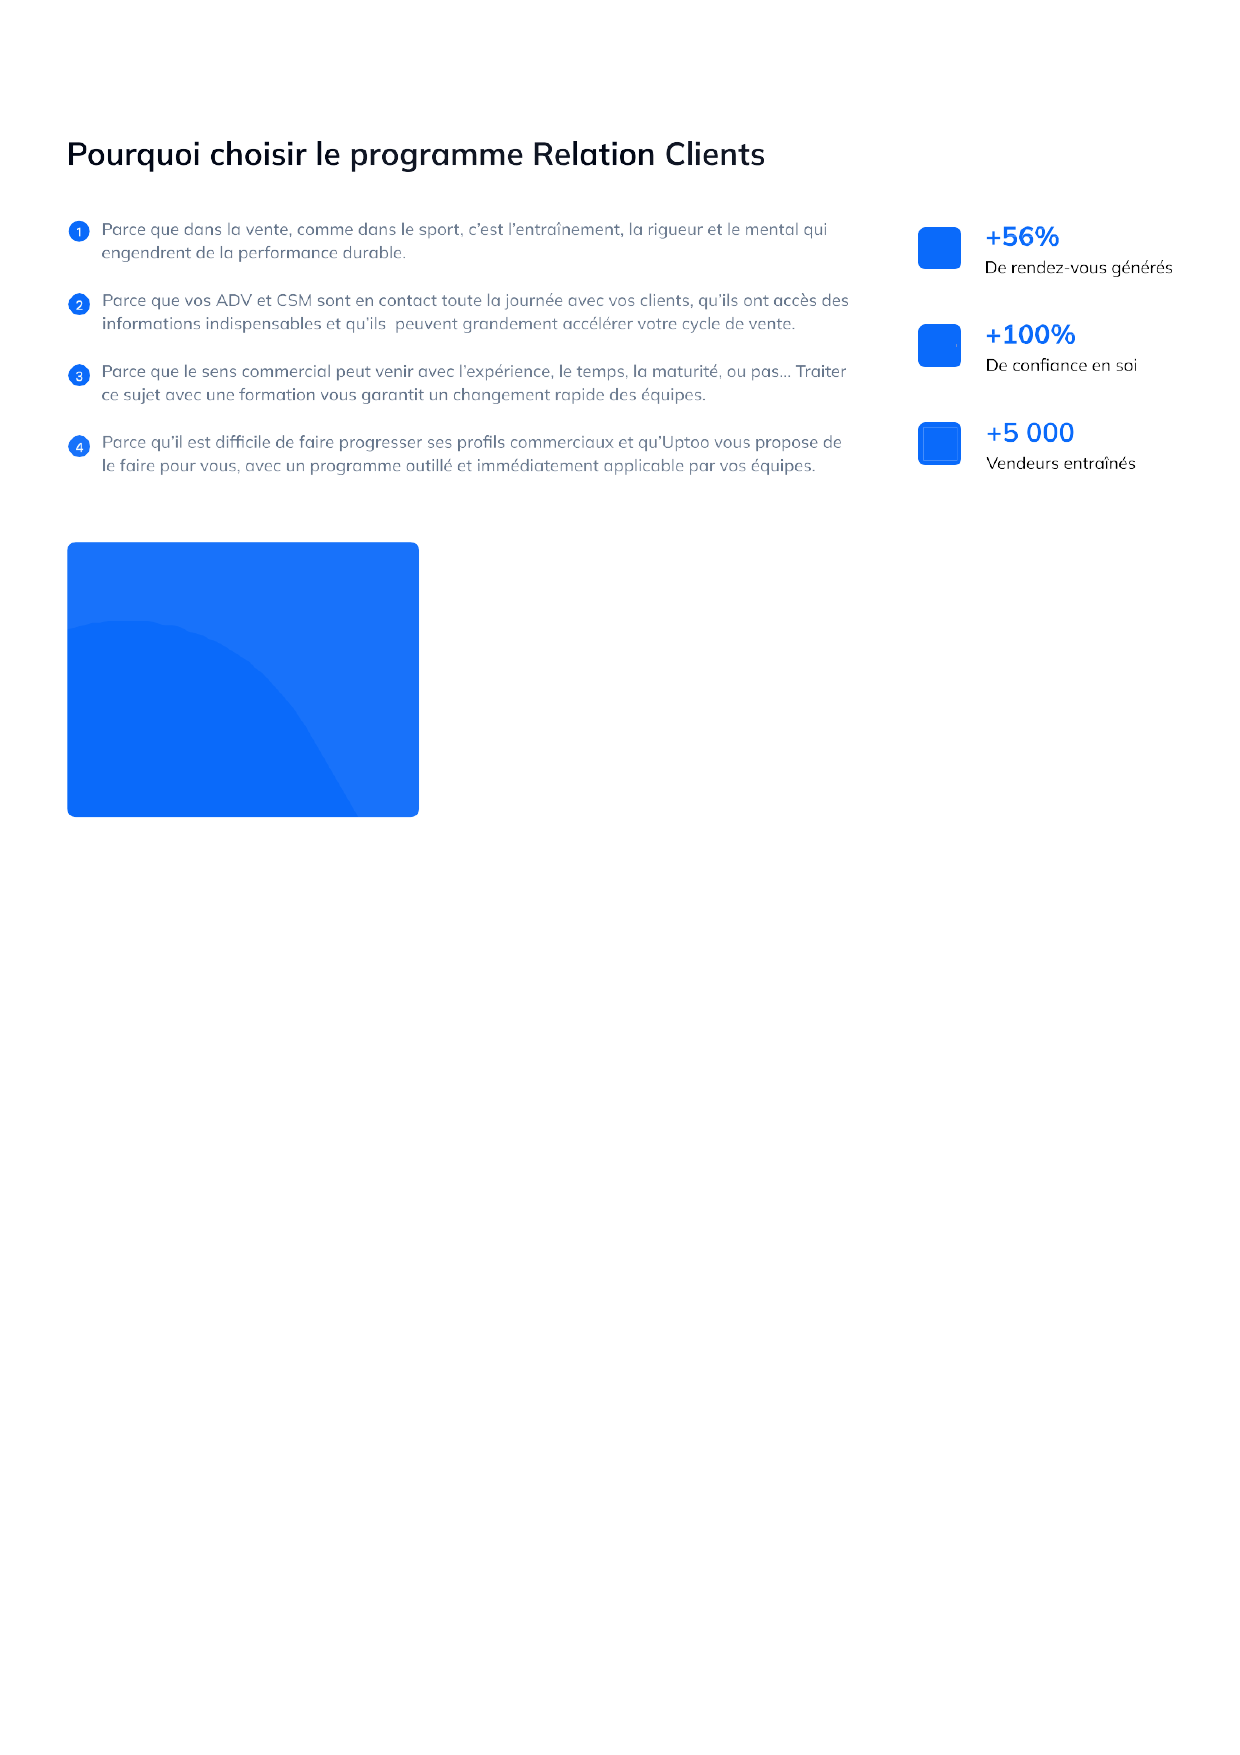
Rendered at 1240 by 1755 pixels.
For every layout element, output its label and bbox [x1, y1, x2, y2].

text_box [0, 1, 1240, 1242]
